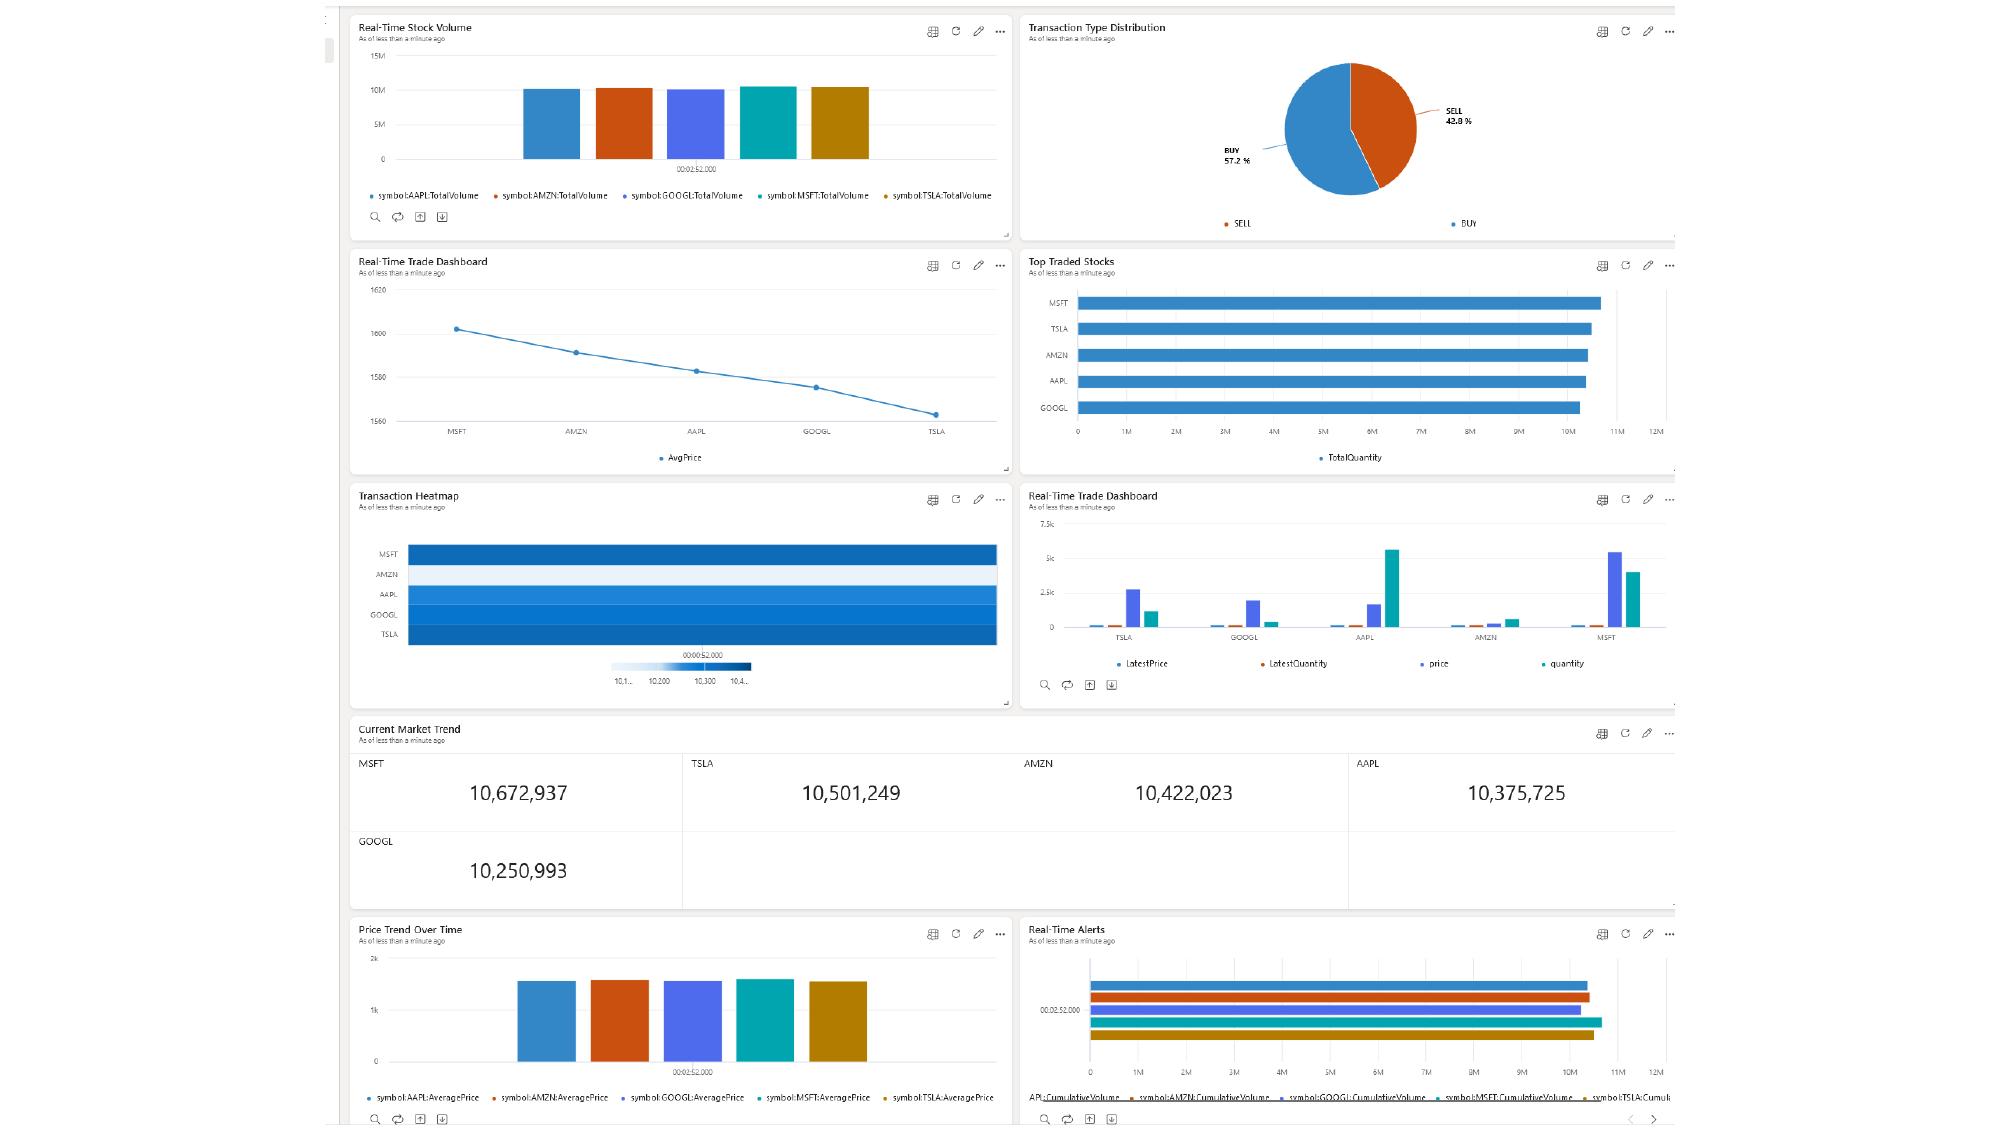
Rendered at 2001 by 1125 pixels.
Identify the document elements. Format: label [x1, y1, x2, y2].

picture [324, 0, 1676, 1125]
